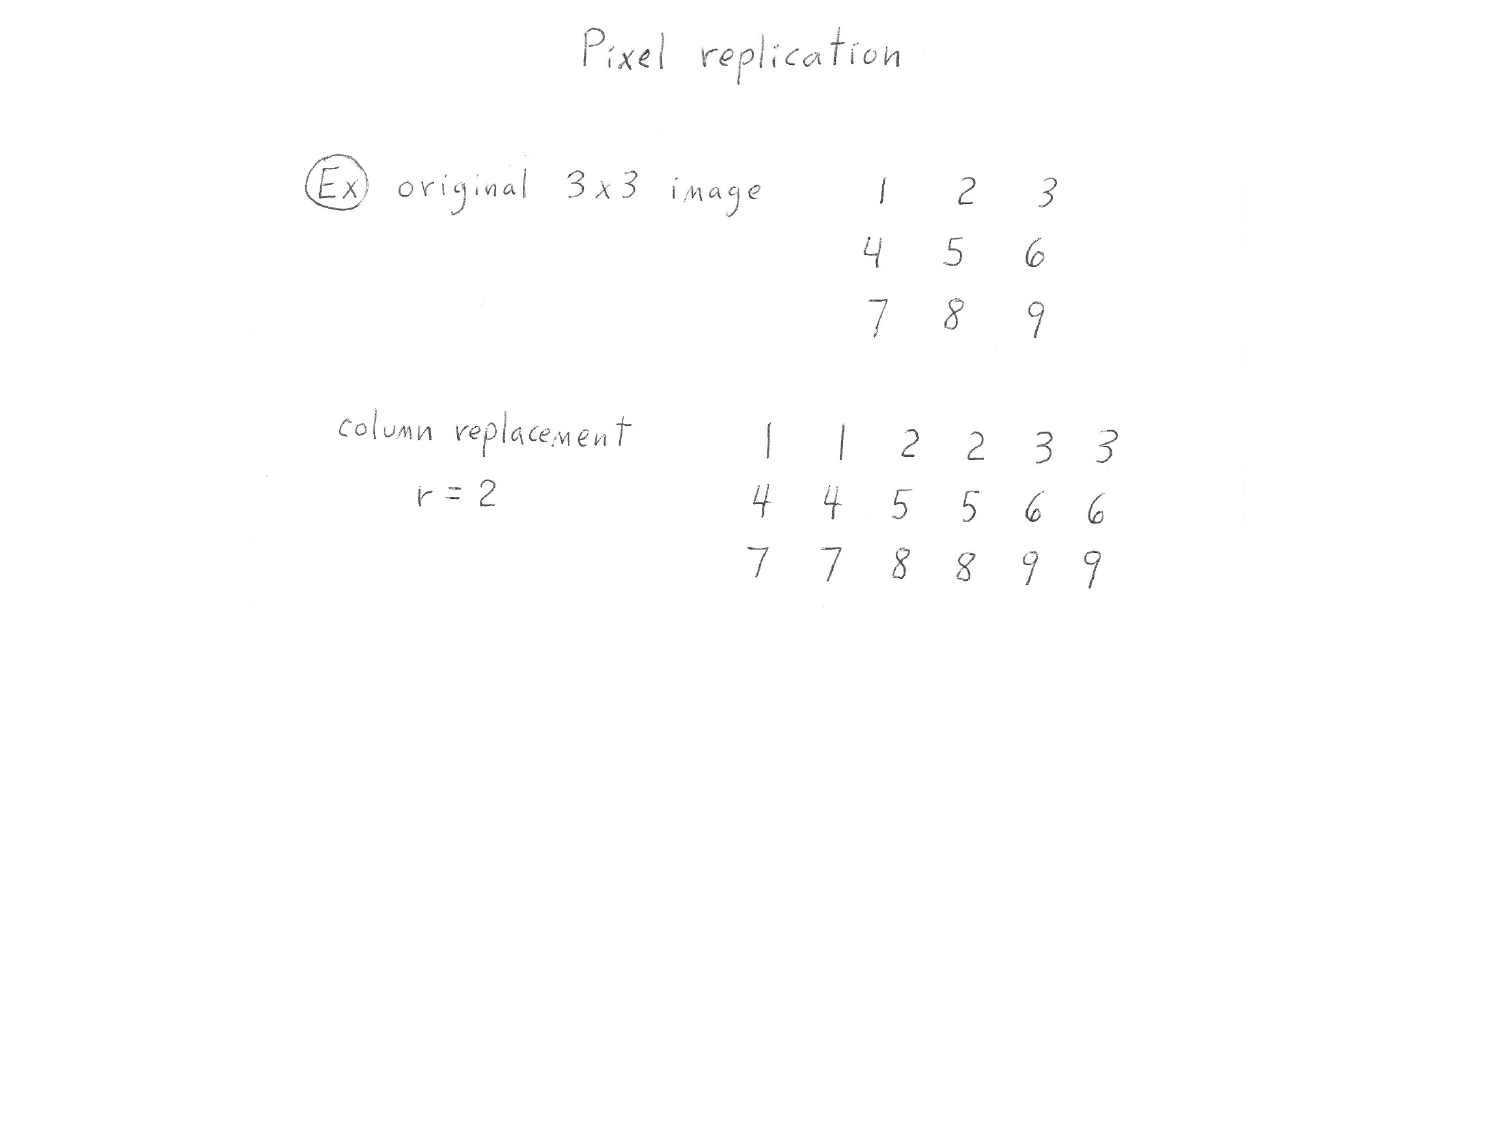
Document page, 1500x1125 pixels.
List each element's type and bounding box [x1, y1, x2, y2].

picture [494, 0, 926, 85]
picture [249, 119, 1250, 620]
